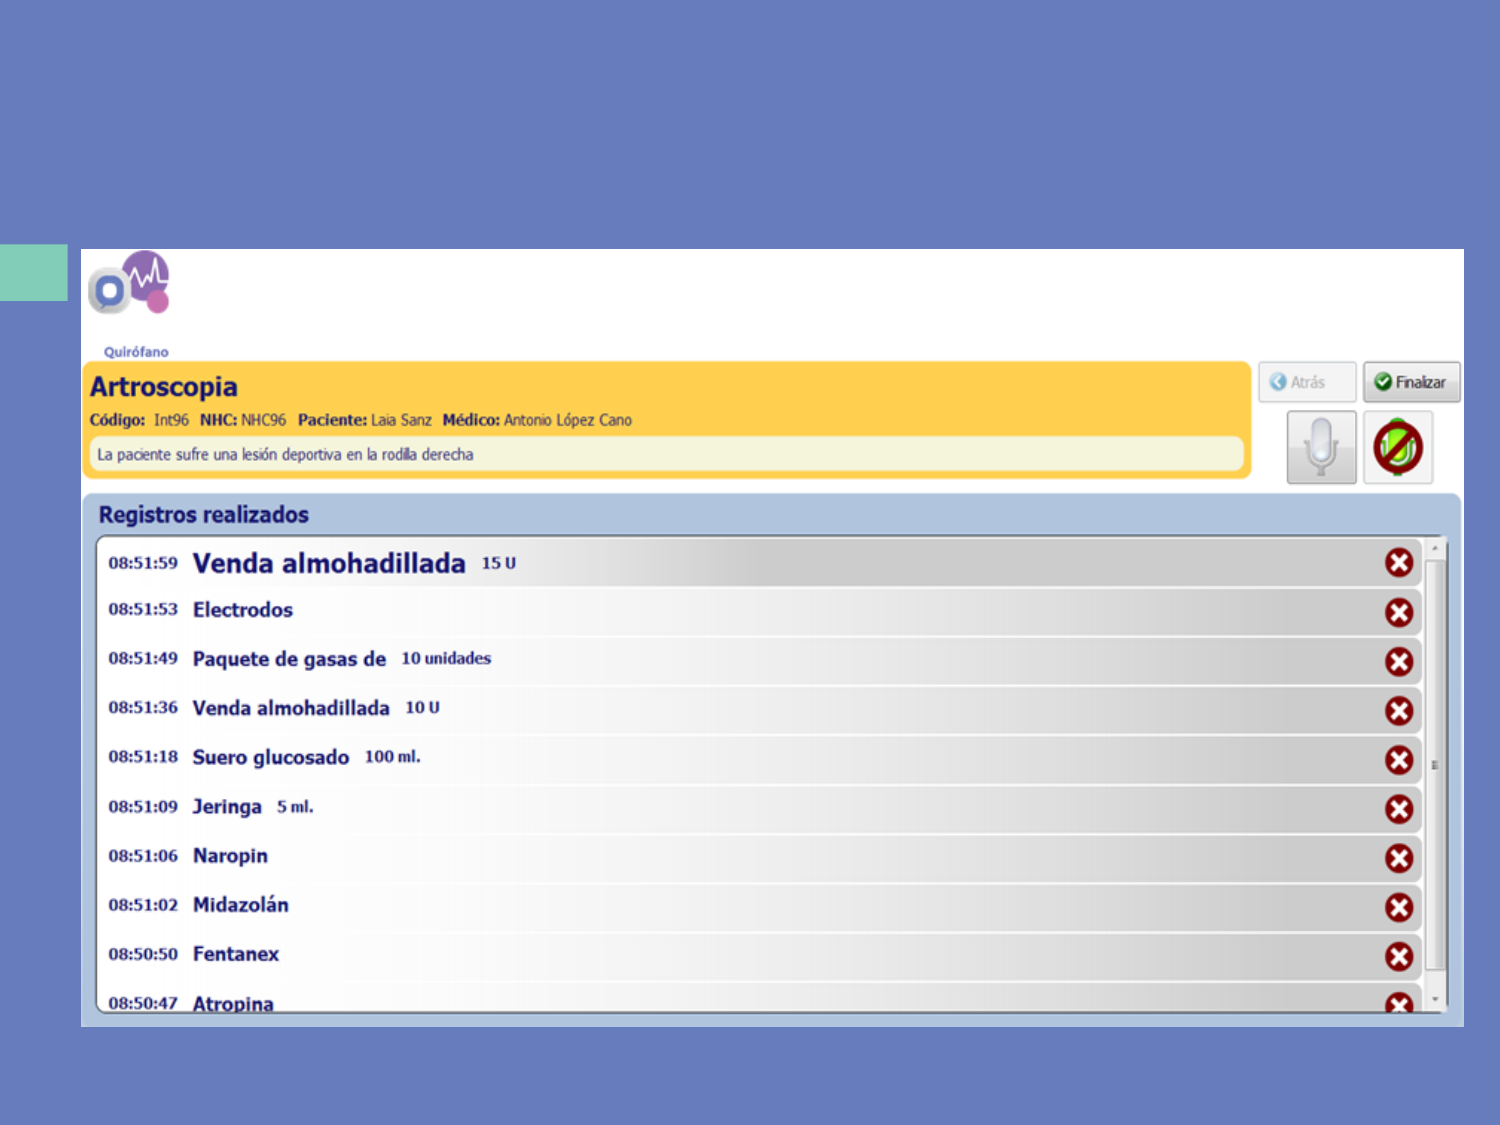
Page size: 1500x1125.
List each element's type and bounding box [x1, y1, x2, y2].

picture [80, 249, 1464, 1028]
